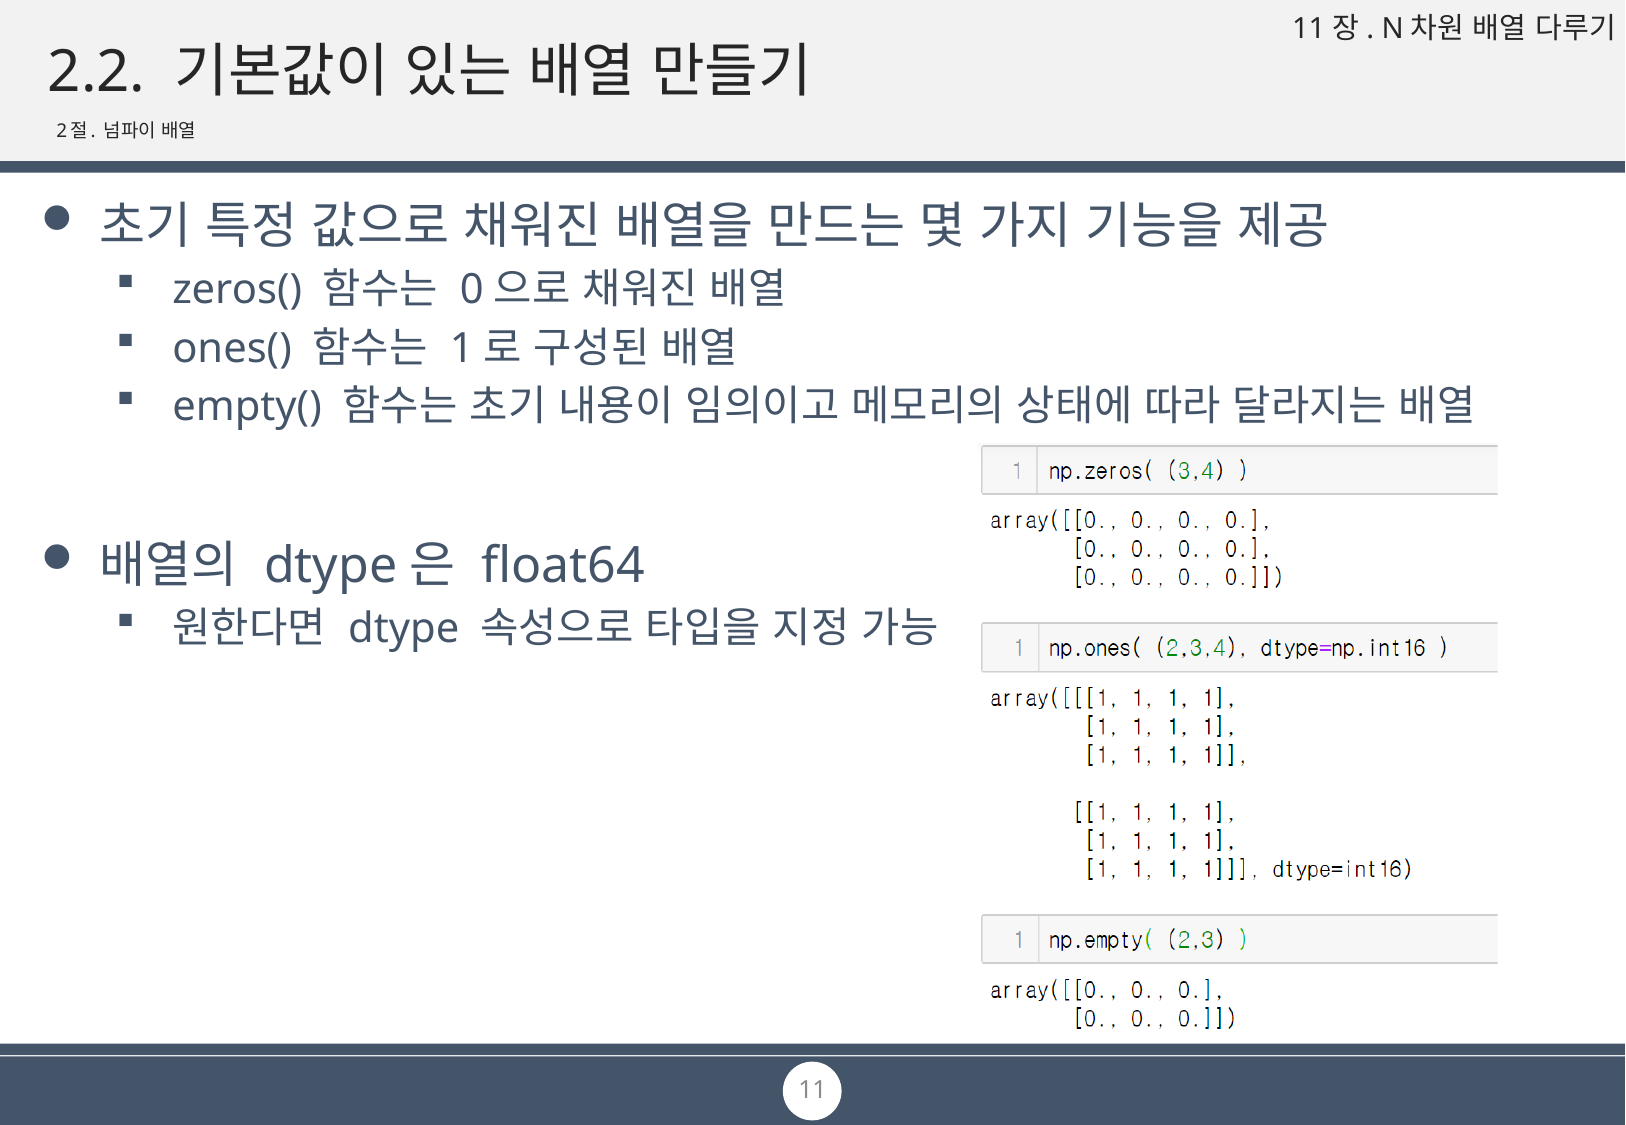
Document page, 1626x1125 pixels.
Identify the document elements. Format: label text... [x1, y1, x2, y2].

picture [977, 443, 1498, 1032]
list 초기 특정 값으로 채워진 배열을 만드는 몇 가지 기능을 제공 zeros() 함수는 0으로 채워진 배열 ones() 함수는 1로 구성된 배열 empty() 함수는 초기 내용이 임의이고 메모리의 상태에 따라 달라지는 배열 배열의 dtype은 float64 원한다면 dtype 속성으로 타입을 지정 가능 [26, 173, 1592, 1032]
slide_number 11 [629, 1061, 996, 1121]
title 2.2. 기본값이 있는 배열 만들기 [32, 30, 1592, 114]
list 2절. 넘파이 배열 [44, 113, 1592, 149]
